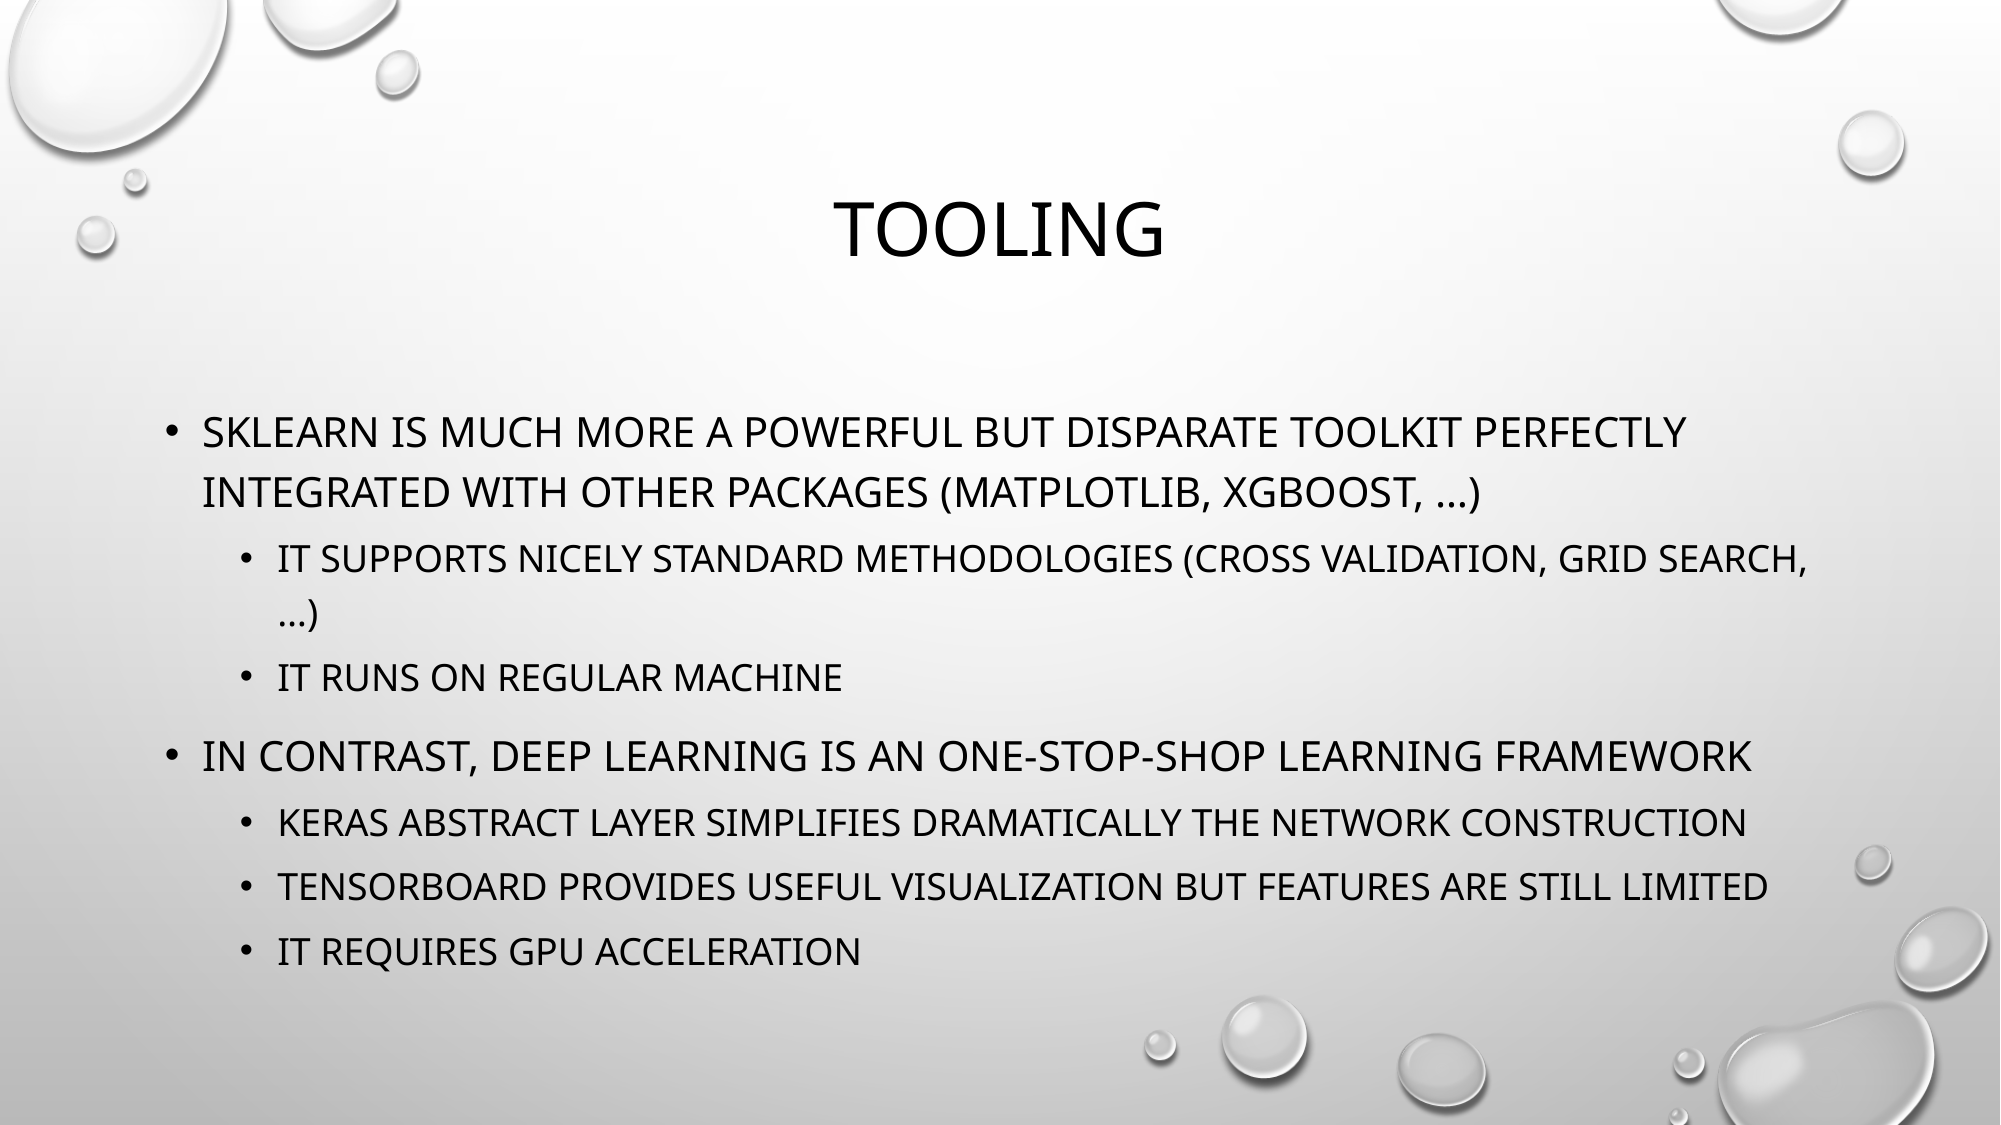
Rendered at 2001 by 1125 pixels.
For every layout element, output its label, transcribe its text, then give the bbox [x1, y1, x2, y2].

picture [0, 0, 2000, 1125]
list Sklearn is much more a powerful but disparate toolkit perfectly integrated with other packages (matplotlib, xgboost, …) It supports nicely standard methodologies (cross validation, grid search, …) It runs on regular machine In contrast, deep learning is an one-stop-shop learning framework Keras abstract layer simplifies dramatically the network construction Tensorboard provides useful visualization but features are still limited It requires GPU acceleration [149, 388, 1850, 950]
title TOOLING [149, 101, 1851, 364]
